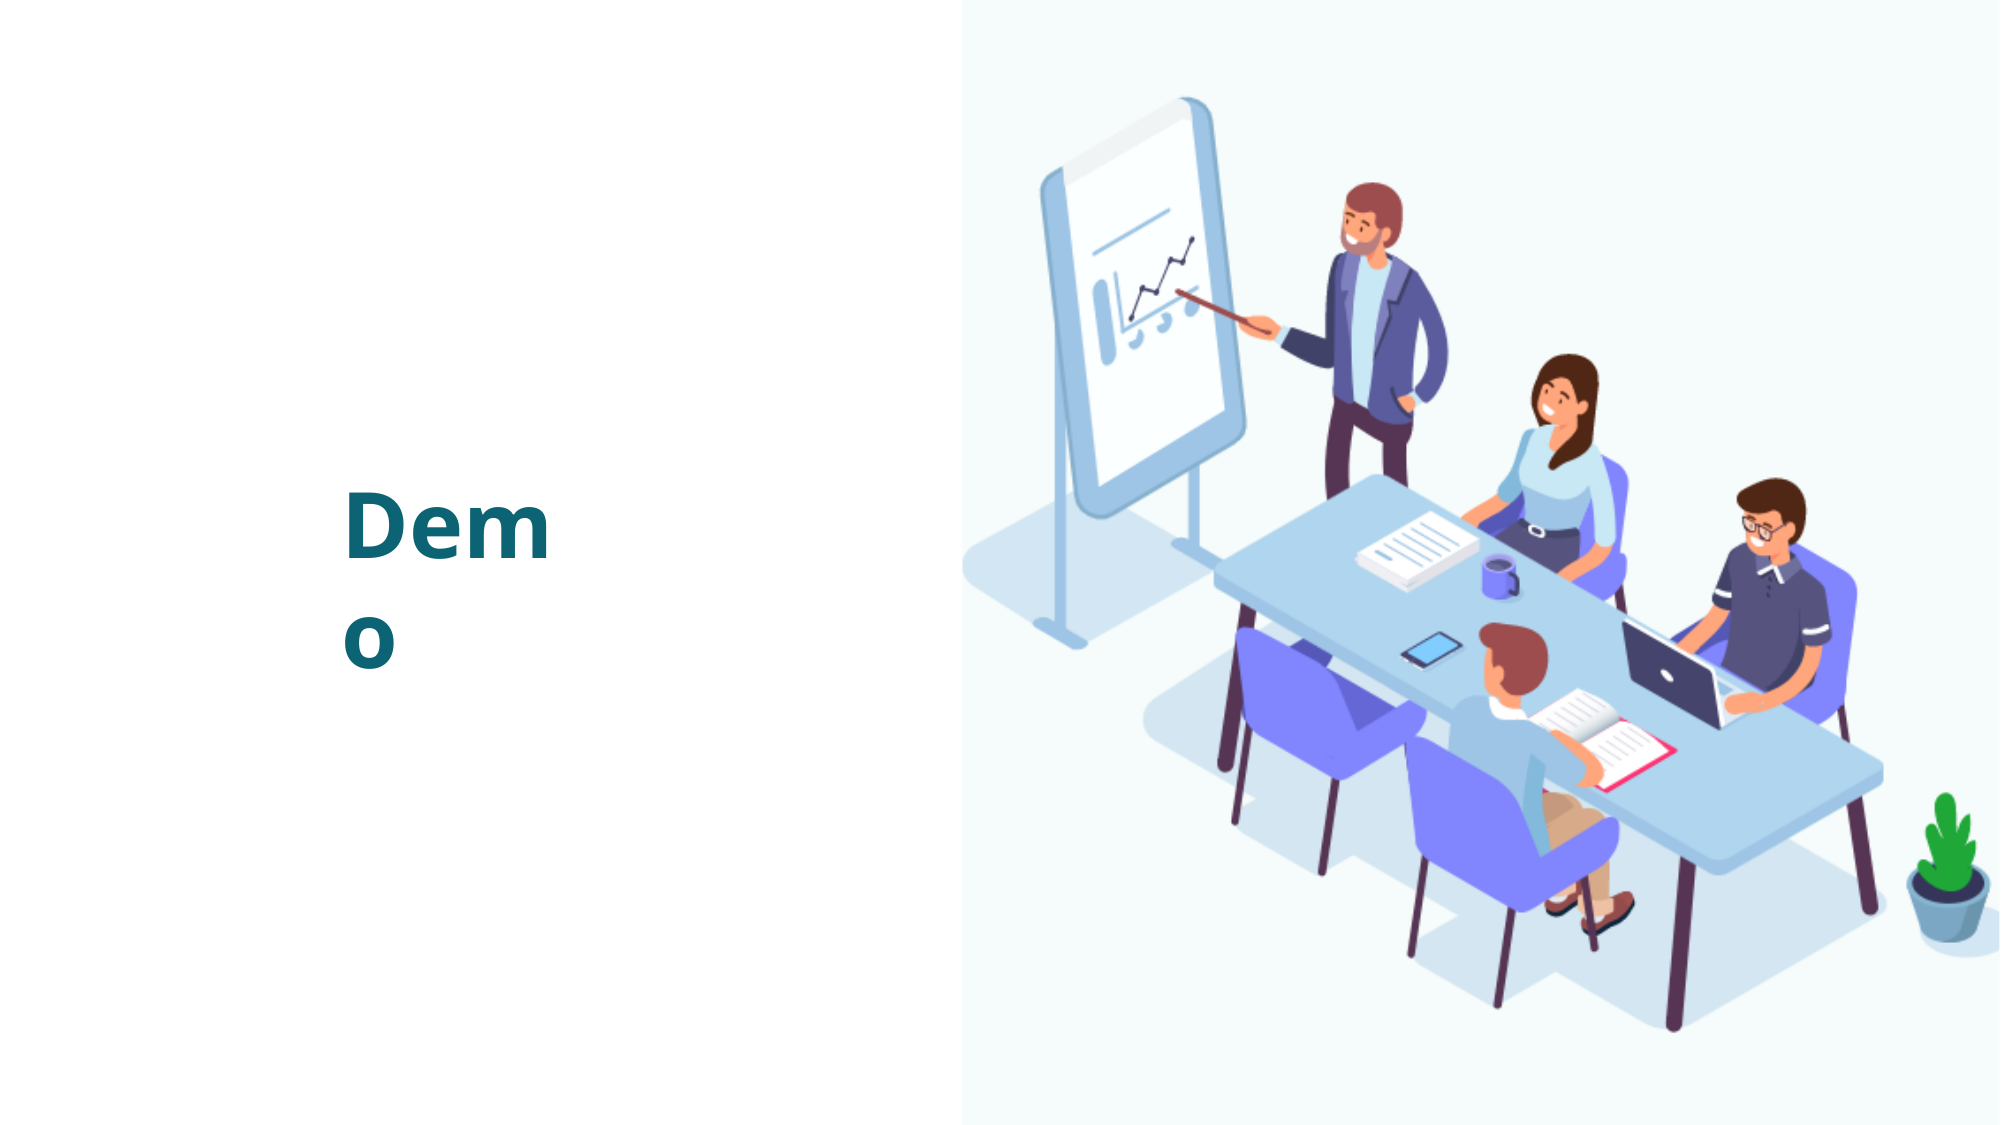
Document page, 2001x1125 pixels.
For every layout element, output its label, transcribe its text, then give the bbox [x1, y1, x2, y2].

title Demo [341, 467, 601, 563]
picture [961, 0, 2000, 1125]
